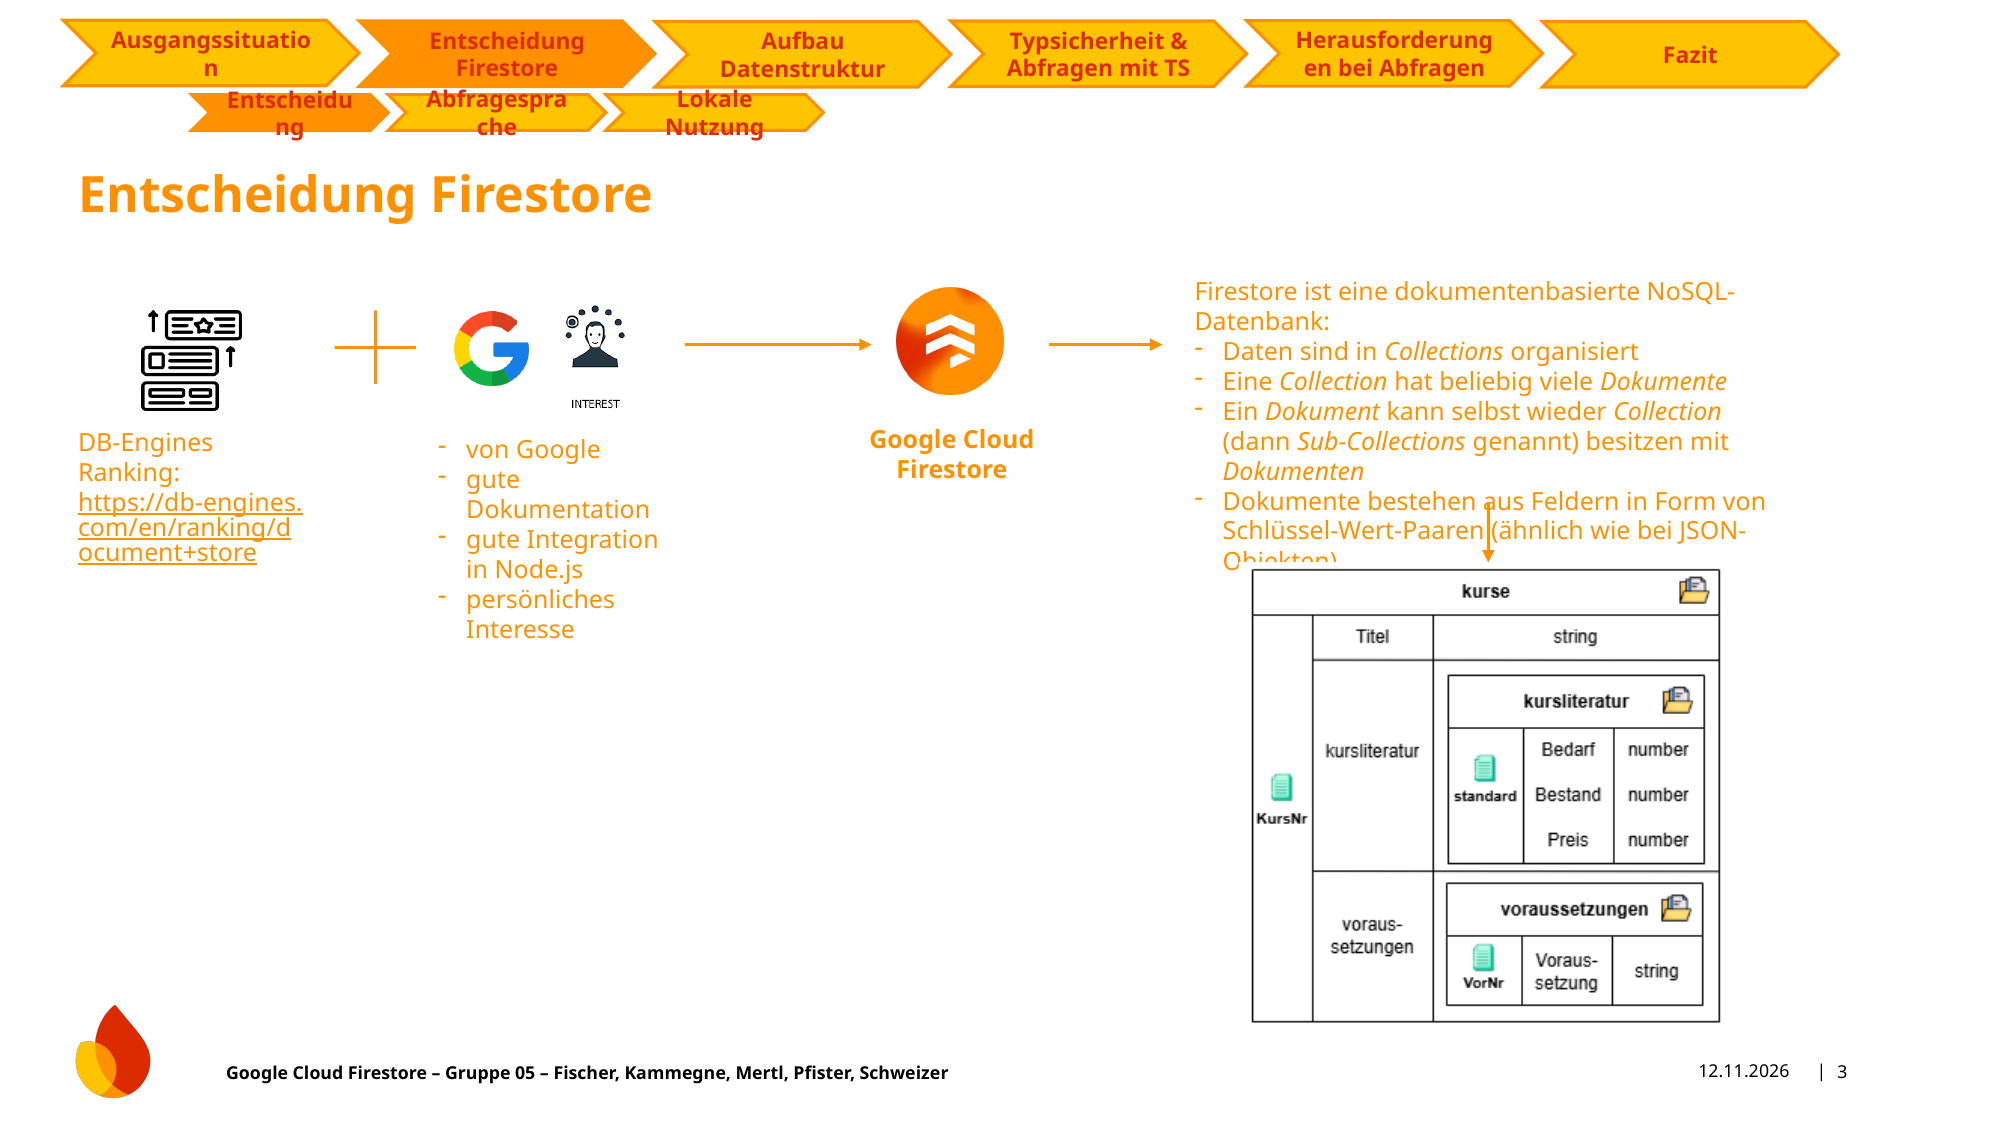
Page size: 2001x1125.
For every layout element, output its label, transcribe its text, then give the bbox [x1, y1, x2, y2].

text_box Entscheidung [187, 93, 391, 133]
footer Google Cloud Firestore – Gruppe 05 – Fischer, Kammegne, Mertl, Pfister, Schweizer [211, 1042, 1338, 1103]
slide_number 3 [1797, 1042, 1863, 1103]
picture [895, 287, 1004, 396]
text_box Lokale Nutzung [602, 93, 826, 132]
text_box Ausgangssituation [59, 18, 362, 88]
text_box Fazit [1538, 19, 1841, 89]
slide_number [1683, 1041, 1863, 1102]
text_box Aufbau Datenstruktur [651, 19, 954, 89]
text_box Entscheidung Firestore [355, 19, 658, 89]
title Entscheidung Firestore [63, 140, 1789, 253]
picture [141, 309, 243, 411]
text_box Typsicherheit & Abfragen mit TS [947, 19, 1249, 89]
picture [454, 239, 699, 446]
text_box Google Cloud Firestore [854, 415, 1050, 491]
text_box von Google gute Dokumentation gute Integration in Node.js persönliches Interesse [423, 426, 697, 651]
text_box Abfragesprache [384, 93, 609, 132]
picture [62, 1000, 164, 1102]
text_box Herausforderungen bei Abfragen [1242, 19, 1545, 88]
text_box DB-Engines Ranking: https://db-engines.com/en/ranking/document+store [63, 419, 321, 588]
text_box Firestore ist eine dokumentenbasierte NoSQL-Datenbank: Daten sind in Collections organisiert Eine Collection hat beliebig viele Dokumente Ein Dokument kann selbst wieder Collection (dann Sub-Collections genannt) besitzen mit Dokumenten Dokumente bestehen aus Feldern in Form von Schlüssel-Wert-Paaren (ähnlich wie bei JSON-Objekten) [1179, 268, 1797, 583]
picture [1238, 561, 1739, 1041]
text_box [334, 310, 416, 384]
